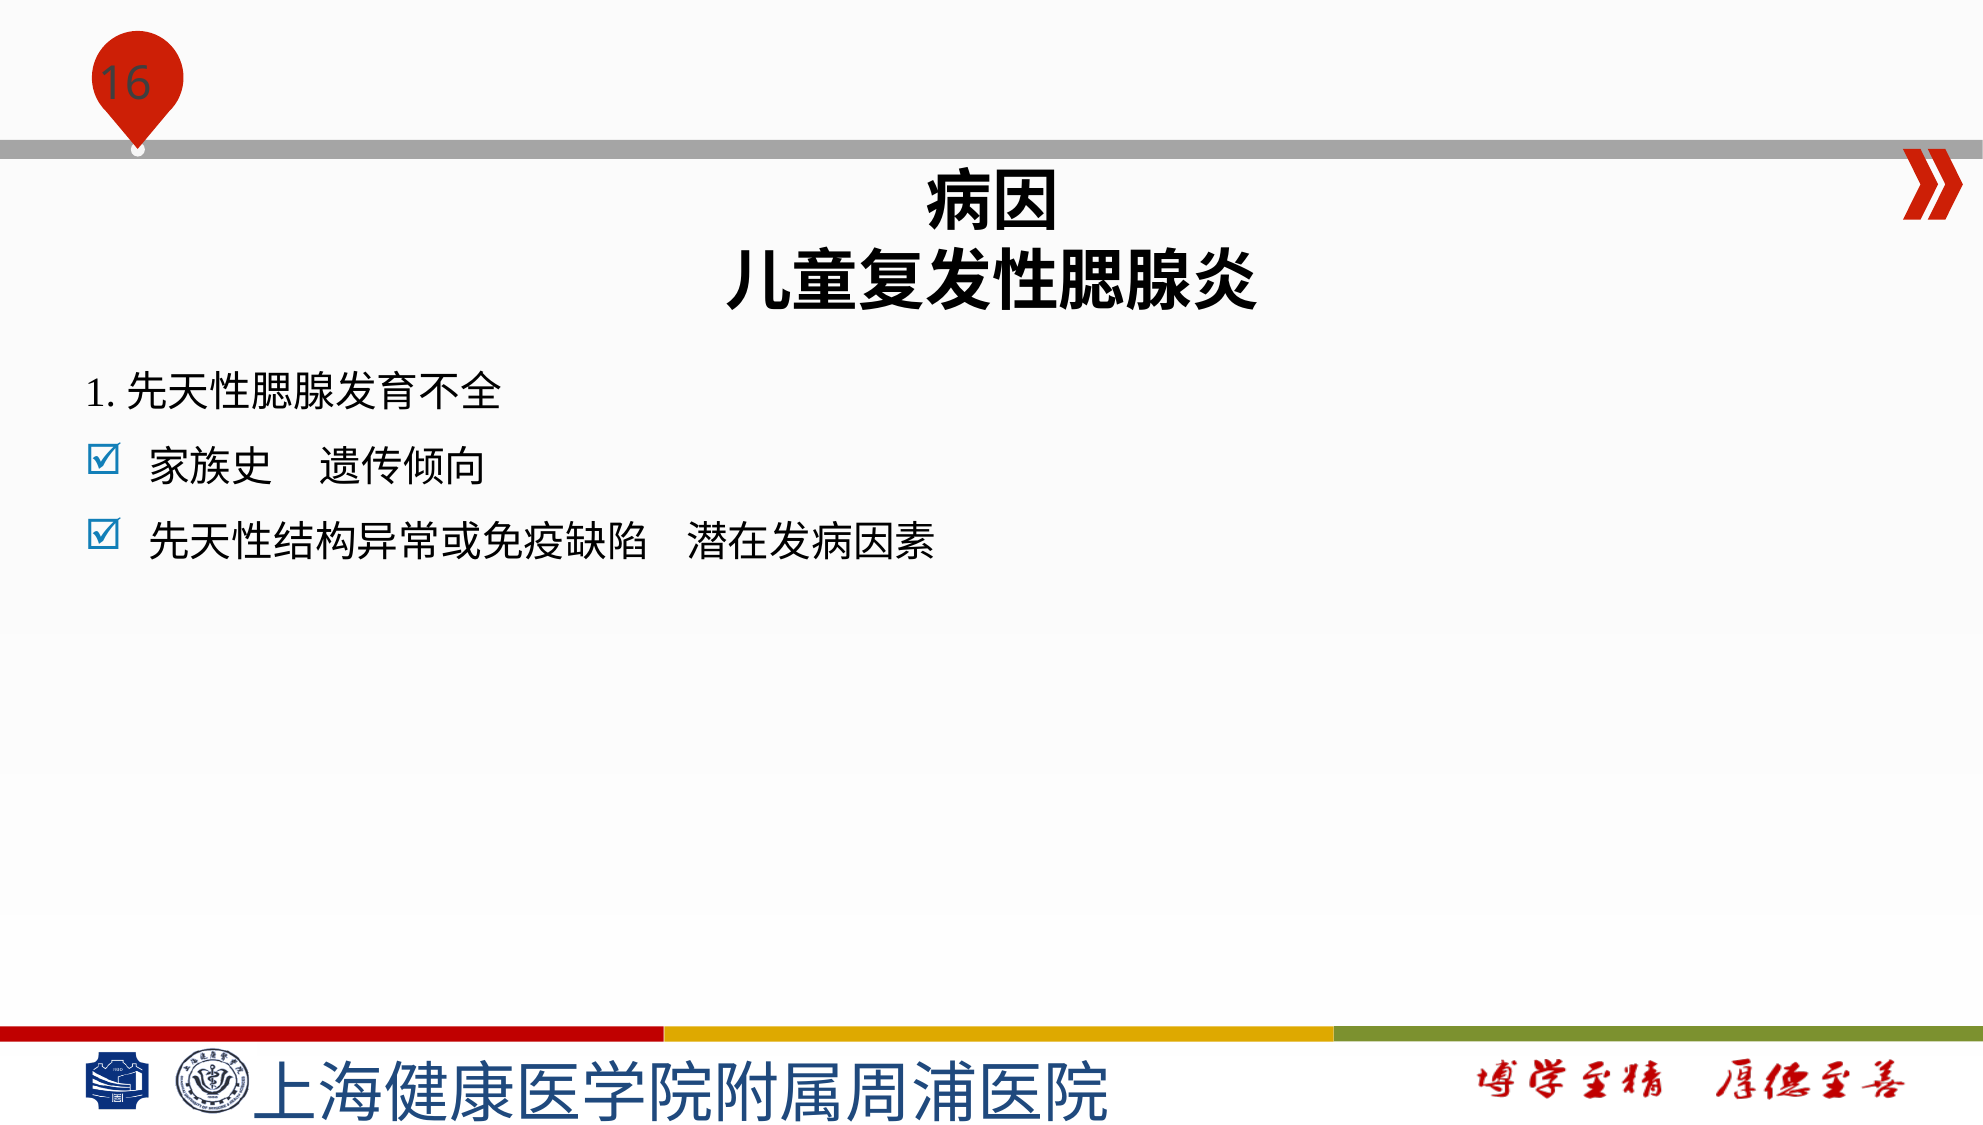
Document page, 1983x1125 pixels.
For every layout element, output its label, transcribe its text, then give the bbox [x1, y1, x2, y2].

picture [70, 1042, 258, 1121]
text_box 病因 儿童复发性腮腺炎 [710, 150, 1274, 326]
text_box 1.先天性腮腺发育不全 家族史 遗传倾向 先天性结构异常或免疫缺陷 潜在发病因素 [69, 331, 1299, 572]
text_box [46, 7, 650, 80]
picture [1445, 1043, 1939, 1124]
